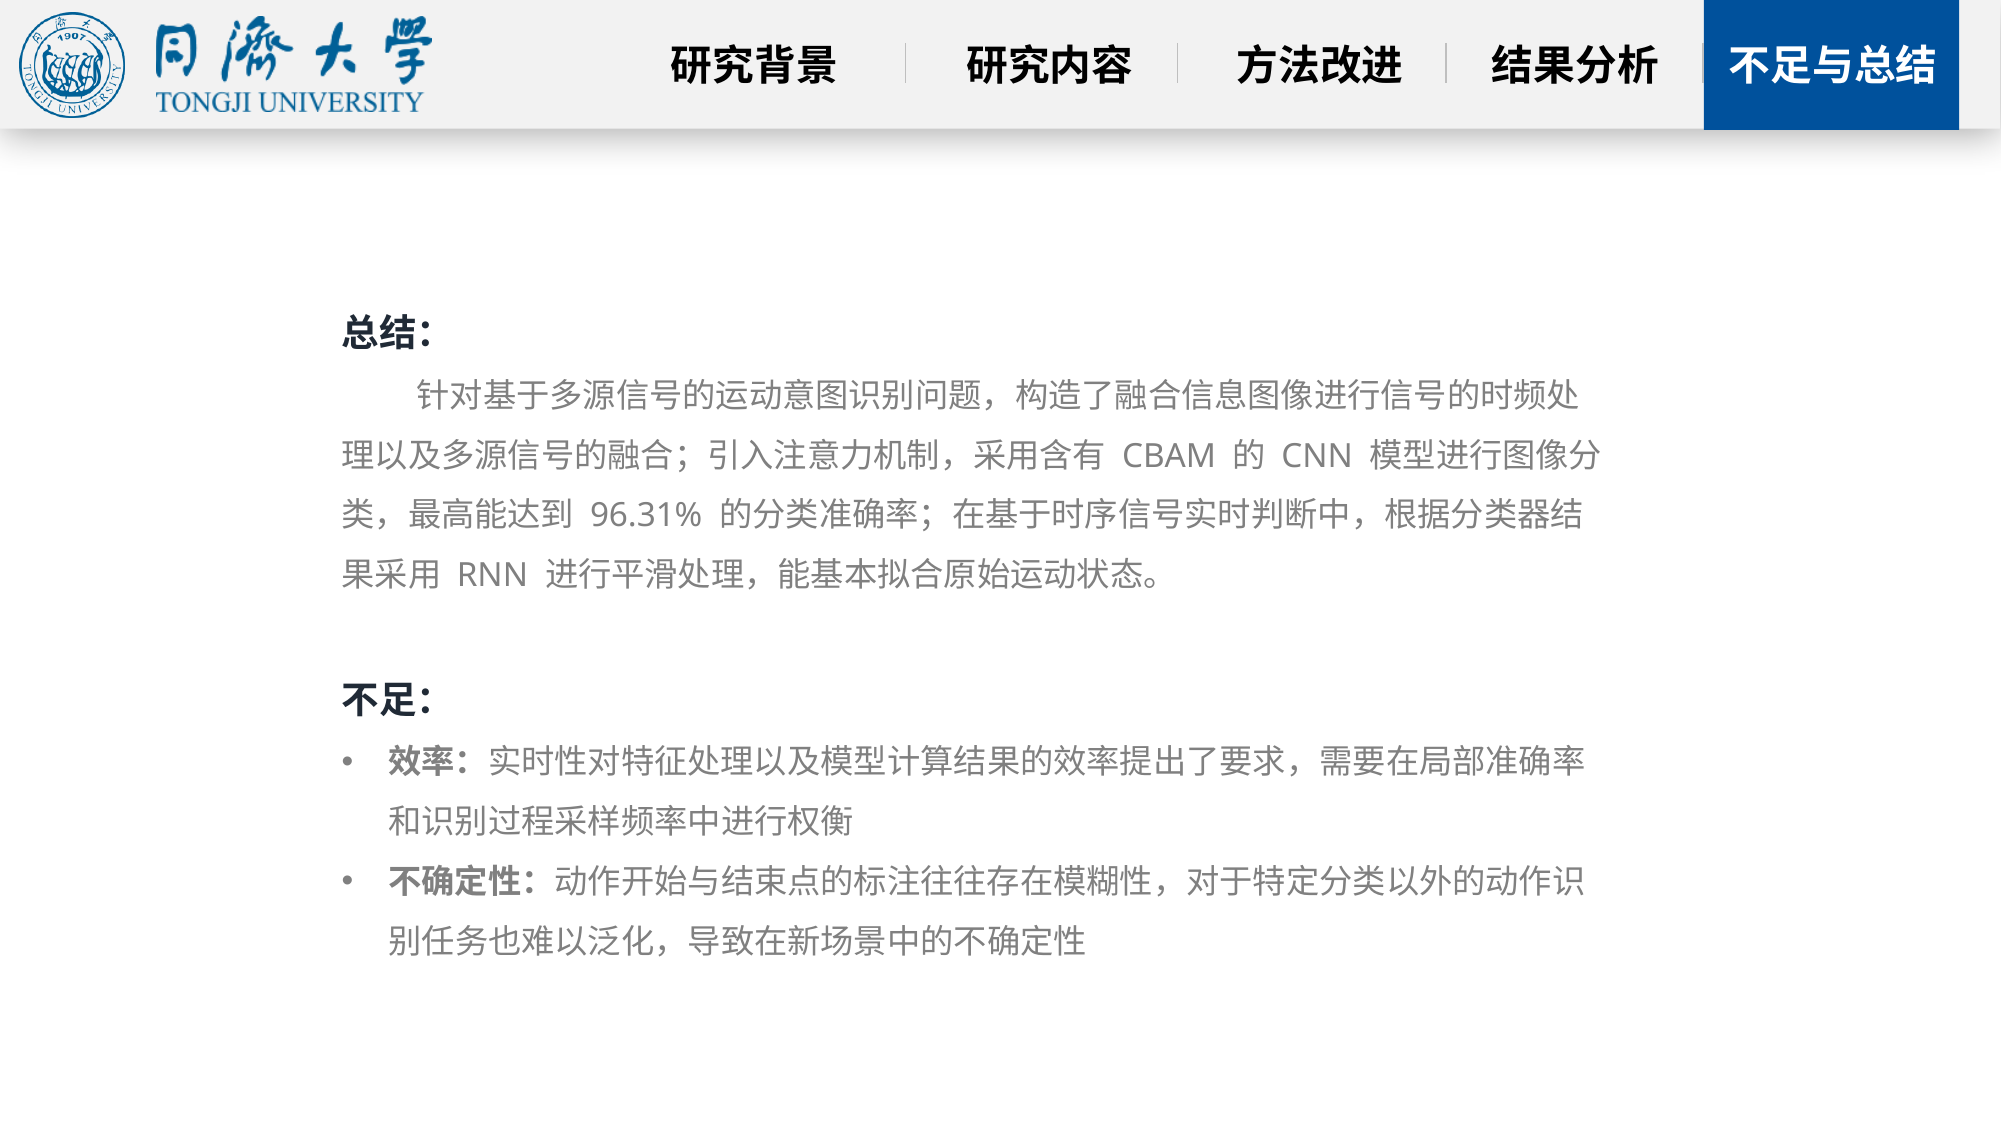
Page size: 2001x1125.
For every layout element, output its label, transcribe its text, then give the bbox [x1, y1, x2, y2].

picture [19, 12, 125, 118]
text_box 总结： 针对基于多源信号的运动意图识别问题，构造了融合信息图像进行信号的时频处理以及多源信号的融合；引入注意力机制，采用含有 CBAM 的 CNN 模型进行图像分类，最高能达到 96.31% 的分类准确率；在基于时序信号实时判断中，根据分类器结果采用 RNN 进行平滑处理，能基本拟合原始运动状态。 不足： 效率：实时性对特征处理以及模型计算结果的效率提出了要求，需要在局部准确率和识别过程采样频率中进行权衡 不确定性：动作开始与结束点的标注往往存在模糊性，对于特定分类以外的动作识别任务也难以泛化，导致在新场景中的不确定性 [326, 278, 1624, 968]
picture [156, 16, 432, 112]
